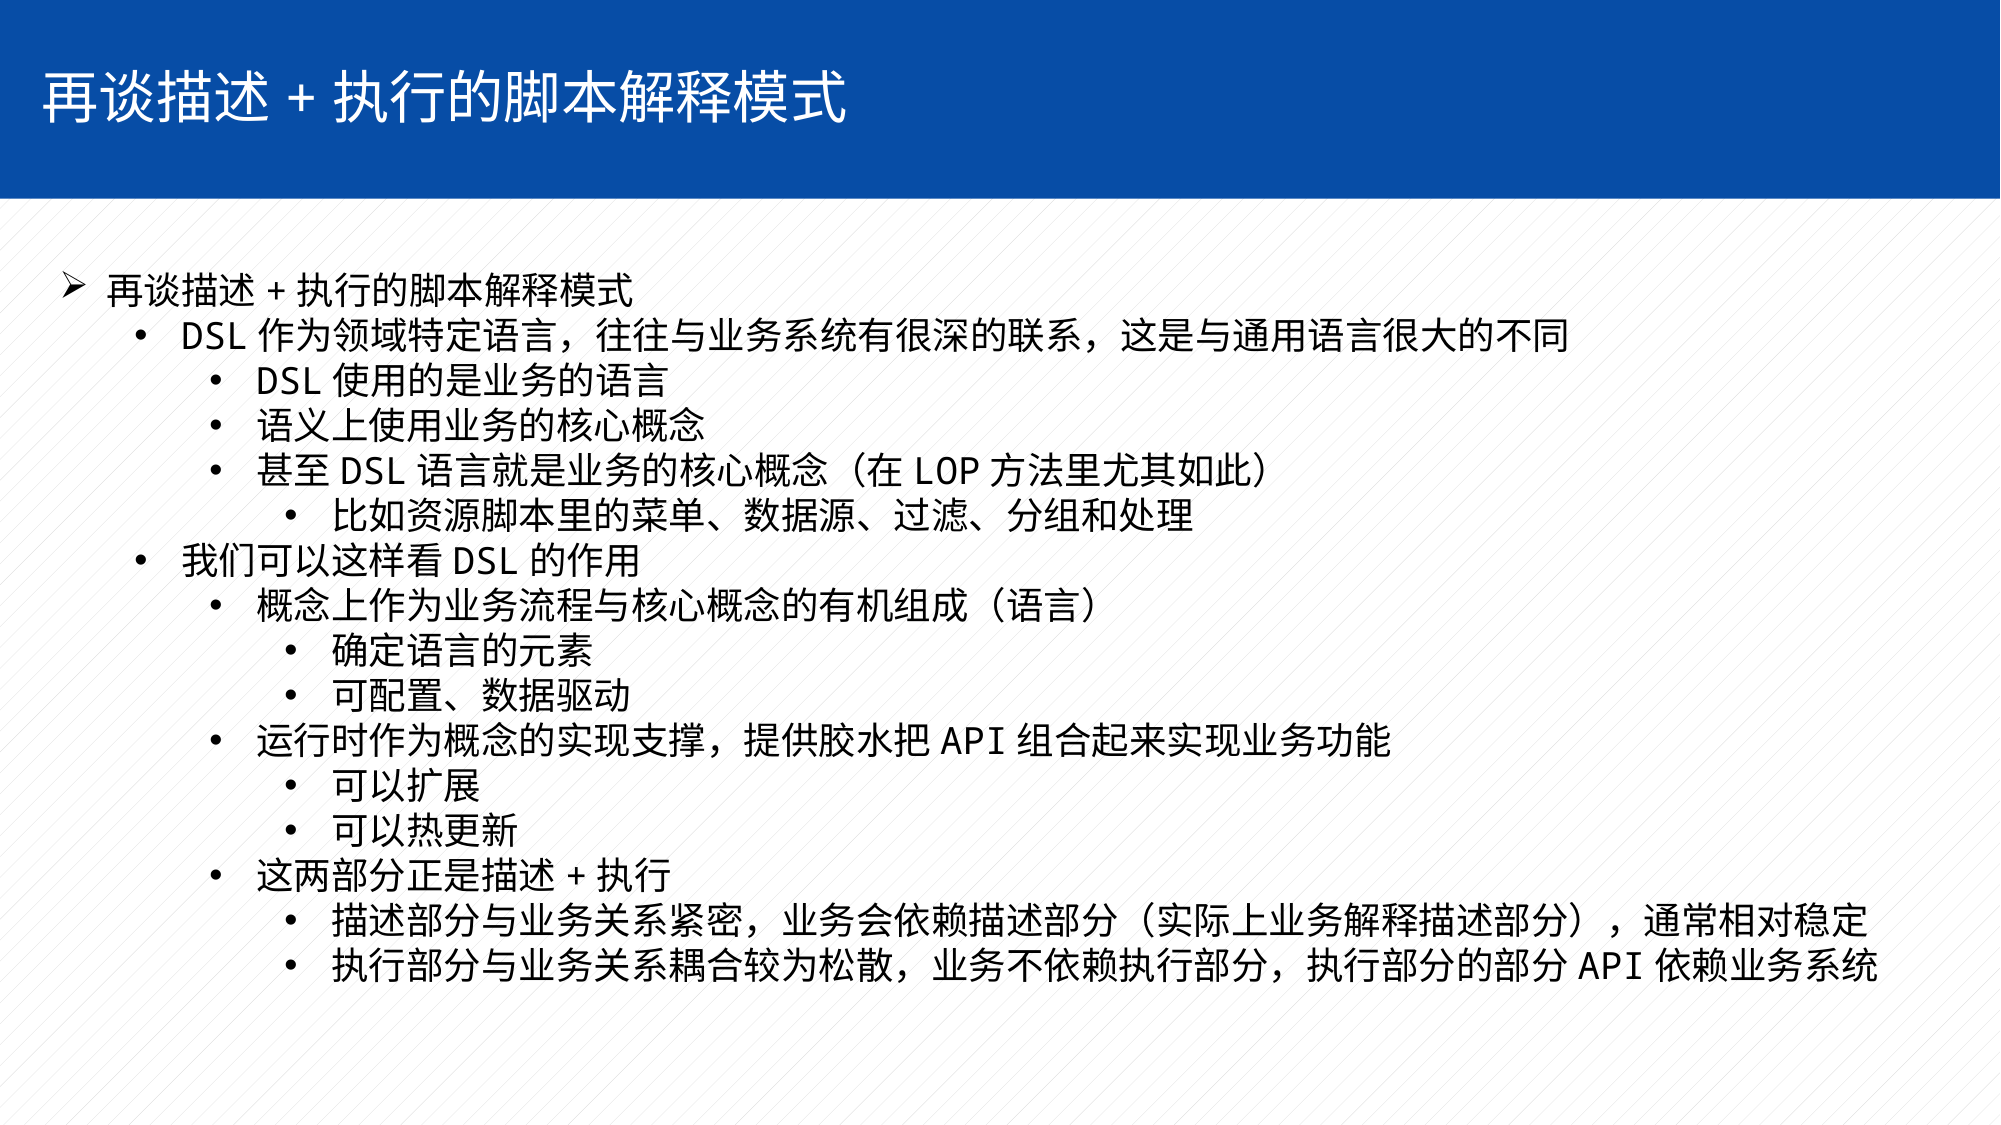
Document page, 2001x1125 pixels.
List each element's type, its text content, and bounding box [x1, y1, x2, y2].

text_box 再谈描述+执行的脚本解释模式 DSL作为领域特定语言，往往与业务系统有很深的联系，这是与通用语言很大的不同 DSL使用的是业务的语言 语义上使用业务的核心概念 甚至DSL语言就是业务的核心概念（在LOP方法里尤其如此） 比如资源脚本里的菜单、数据源、过滤、分组和处理 我们可以这样看DSL的作用 概念上作为业务流程与核心概念的有机组成（语言） 确定语言的元素 可配置、数据驱动 运行时作为概念的实现支撑，提供胶水把API组合起来实现业务功能 可以扩展 可以热更新 这两部分正是描述+执行 描述部分与业务关系紧密，业务会依赖描述部分（实际上业务解释描述部分），通常相对稳定 执行部分与业务关系耦合较为松散，业务不依赖执行部分，执行部分的部分API依赖业务系统 [44, 259, 1903, 995]
list 再谈描述+执行的脚本解释模式 [26, 20, 1782, 180]
